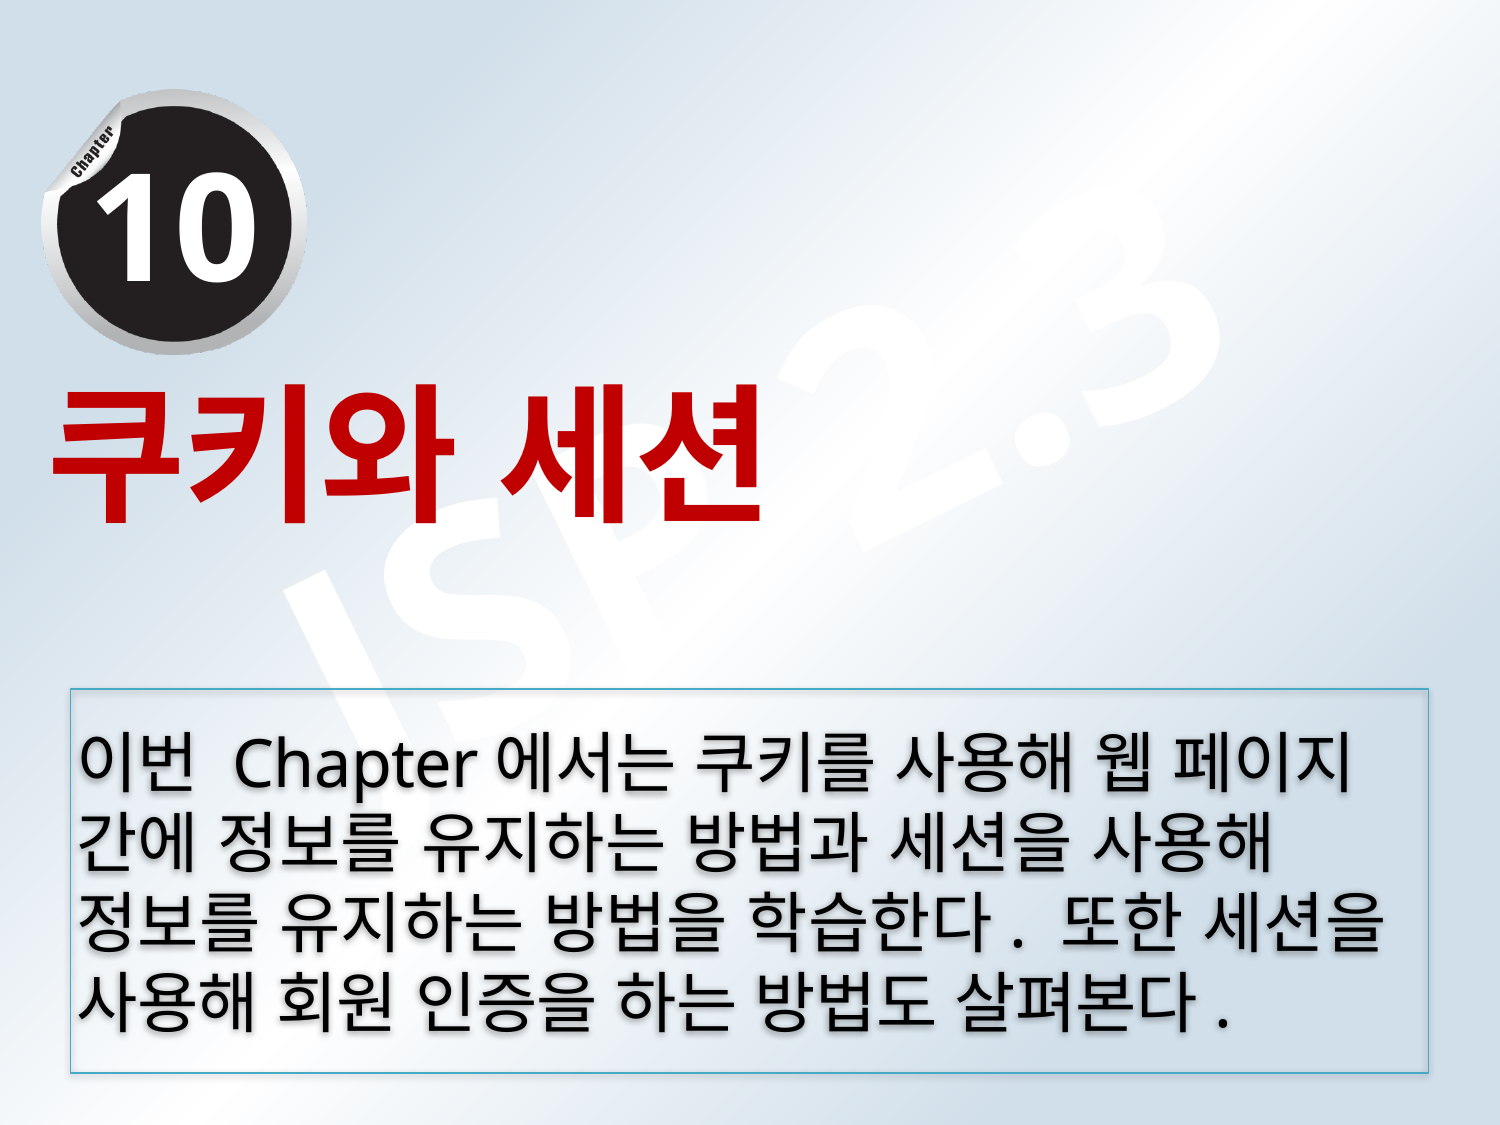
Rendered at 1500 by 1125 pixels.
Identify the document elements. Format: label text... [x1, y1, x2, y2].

subtitle 이번 Chapter에서는 쿠키를 사용해 웹 페이지 간에 정보를 유지하는 방법과 세션을 사용해 정보를 유지하는 방법을 학습한다. 또한 세션을 사용해 회원 인증을 하는 방법도 살펴본다. [70, 688, 1429, 1074]
title 쿠키와 세션 [41, 349, 1429, 551]
picture [40, 89, 308, 355]
